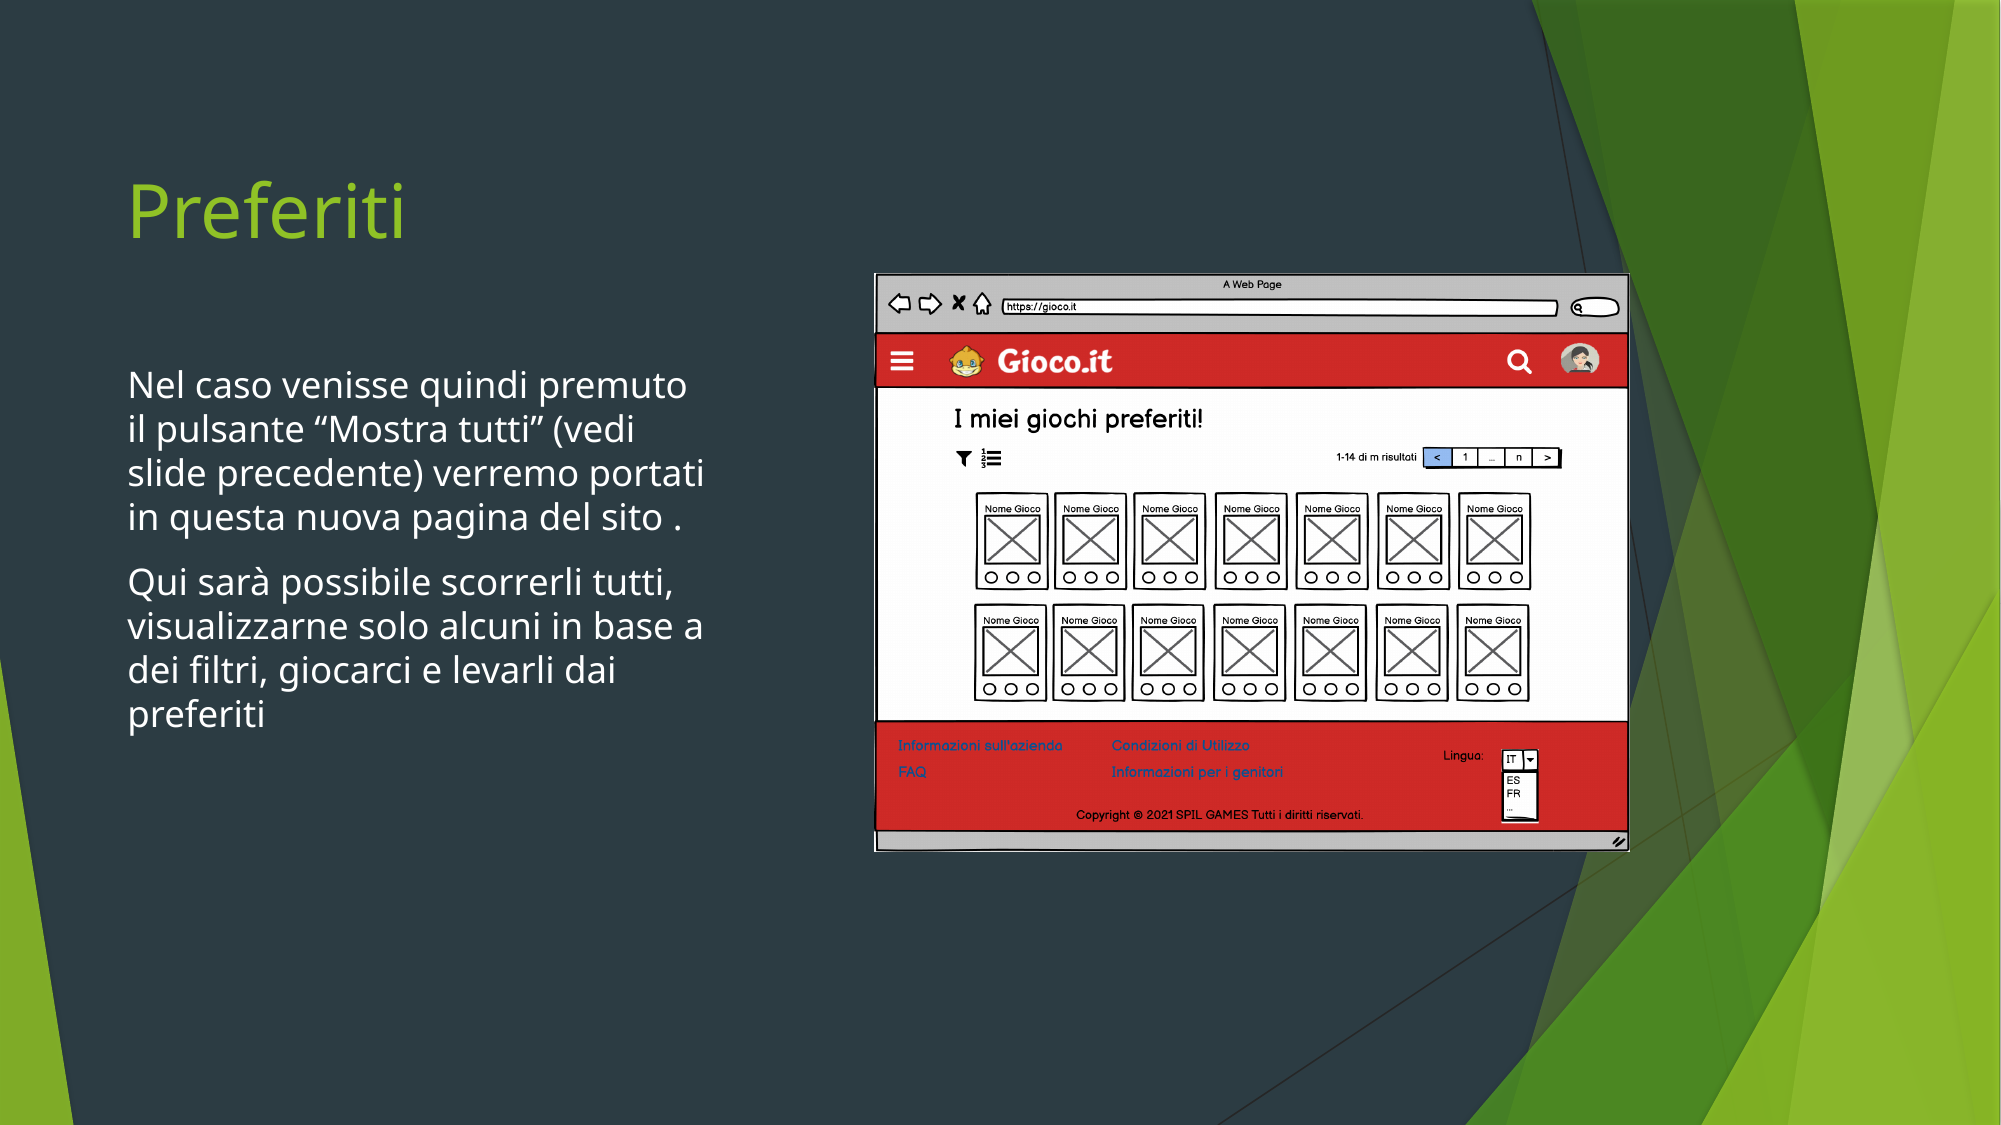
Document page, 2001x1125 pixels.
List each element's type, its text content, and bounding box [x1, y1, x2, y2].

picture [873, 273, 1630, 852]
title Preferiti [111, 99, 723, 317]
text_box Nel caso venisse quindi premuto il pulsante “Mostra tutti” (vedi slide precedente) verremo portati in questa nuova pagina del sito . Qui sarà possibile scorrerli tutti, visualizzarne solo alcuni in base a dei filtri, giocarci e levarli dai preferiti [112, 354, 723, 755]
